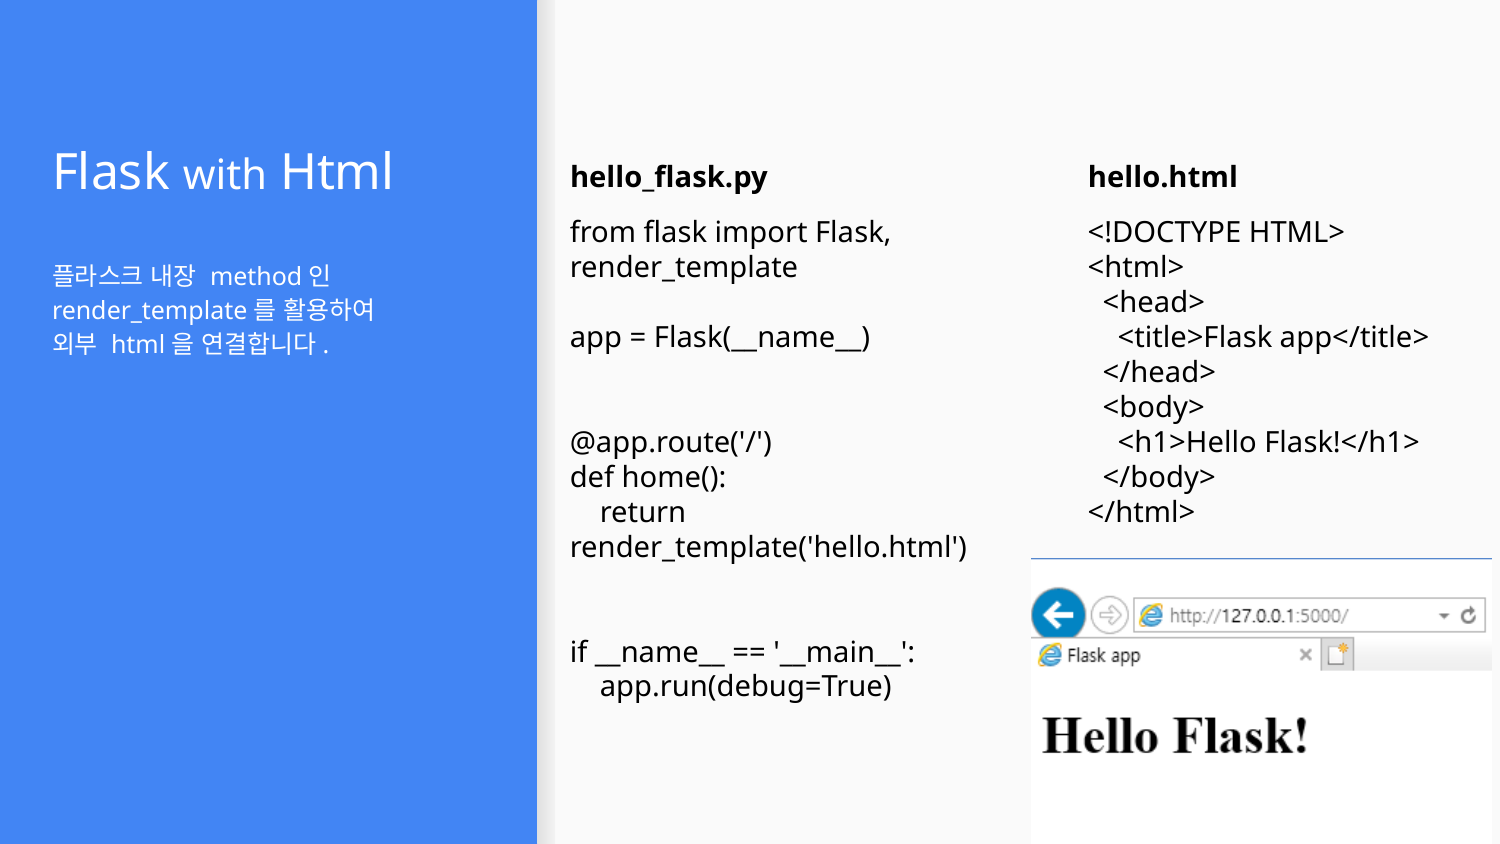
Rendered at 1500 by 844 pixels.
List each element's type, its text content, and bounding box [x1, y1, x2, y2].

text_box <!DOCTYPE HTML> <html> <head> <title>Flask app</title> </head> <body> <h1>Hello Flask!</h1> </body> </html> [1072, 198, 1450, 526]
text_box hello.html [1072, 143, 1320, 199]
text_box from flask import Flask, render_template app = Flask(__name__) @app.route('/') def home(): return render_template('hello.html') if __name__ == '__main__': app.run(debug=True) [554, 198, 1016, 742]
picture [1030, 558, 1492, 844]
list 플라스크 내장 method인 render_template를 활용하여 외부 html을 연결합니다. [37, 240, 498, 760]
text_box hello_flask.py [554, 143, 991, 199]
title Flask with Html [37, 58, 498, 216]
